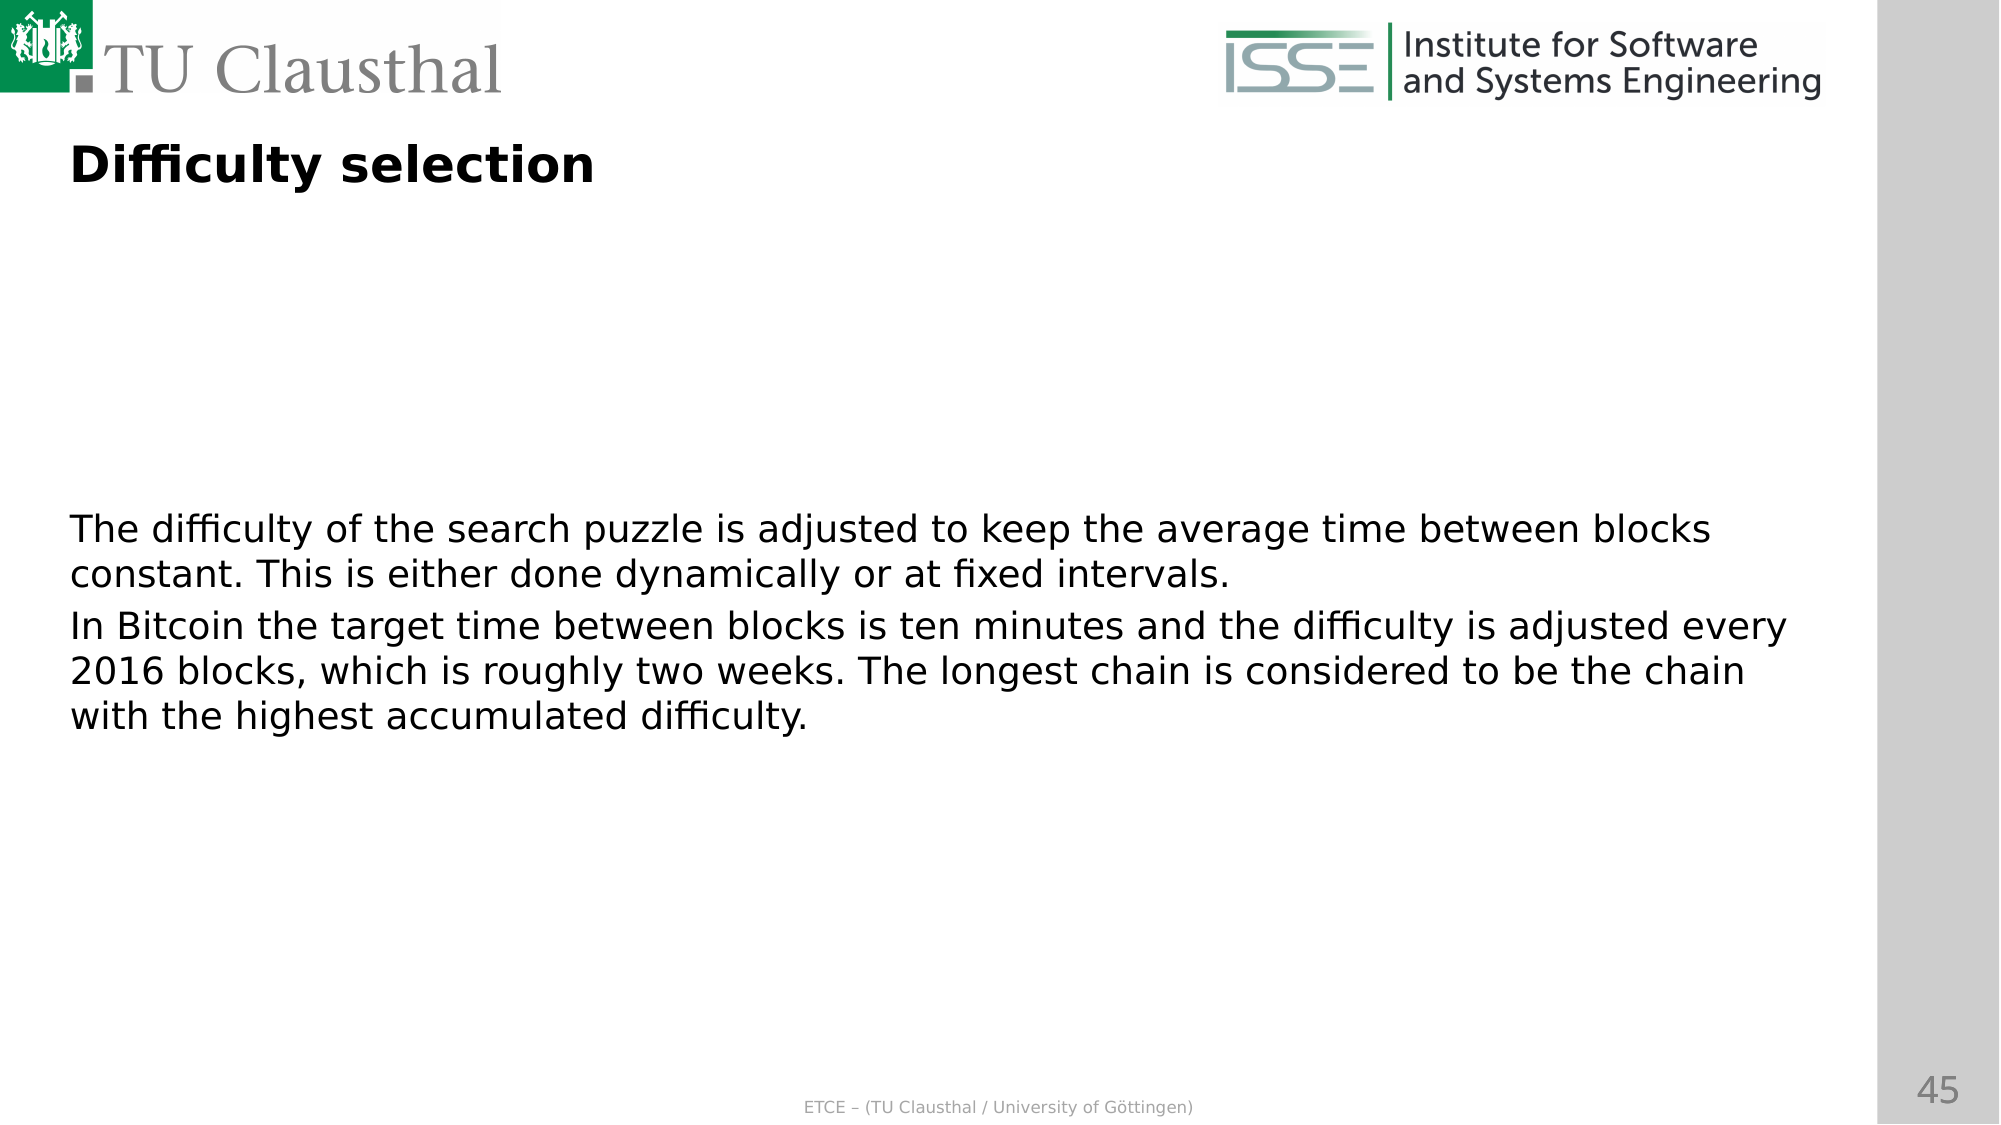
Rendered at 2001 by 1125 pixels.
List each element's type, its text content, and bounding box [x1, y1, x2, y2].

text_box Difficulty selection [55, 125, 1818, 208]
text_box The difficulty of the search puzzle is adjusted to keep the average time between blocks constant. This is either done dynamically or at fixed intervals. In Bitcoin the target time between blocks is ten minutes and the difficulty is adjusted every 2016 blocks, which is roughly two weeks. The longest chain is considered to be the chain with the highest accumulated difficulty. [55, 208, 1818, 1034]
picture [0, 0, 501, 93]
picture [1218, 22, 1826, 107]
